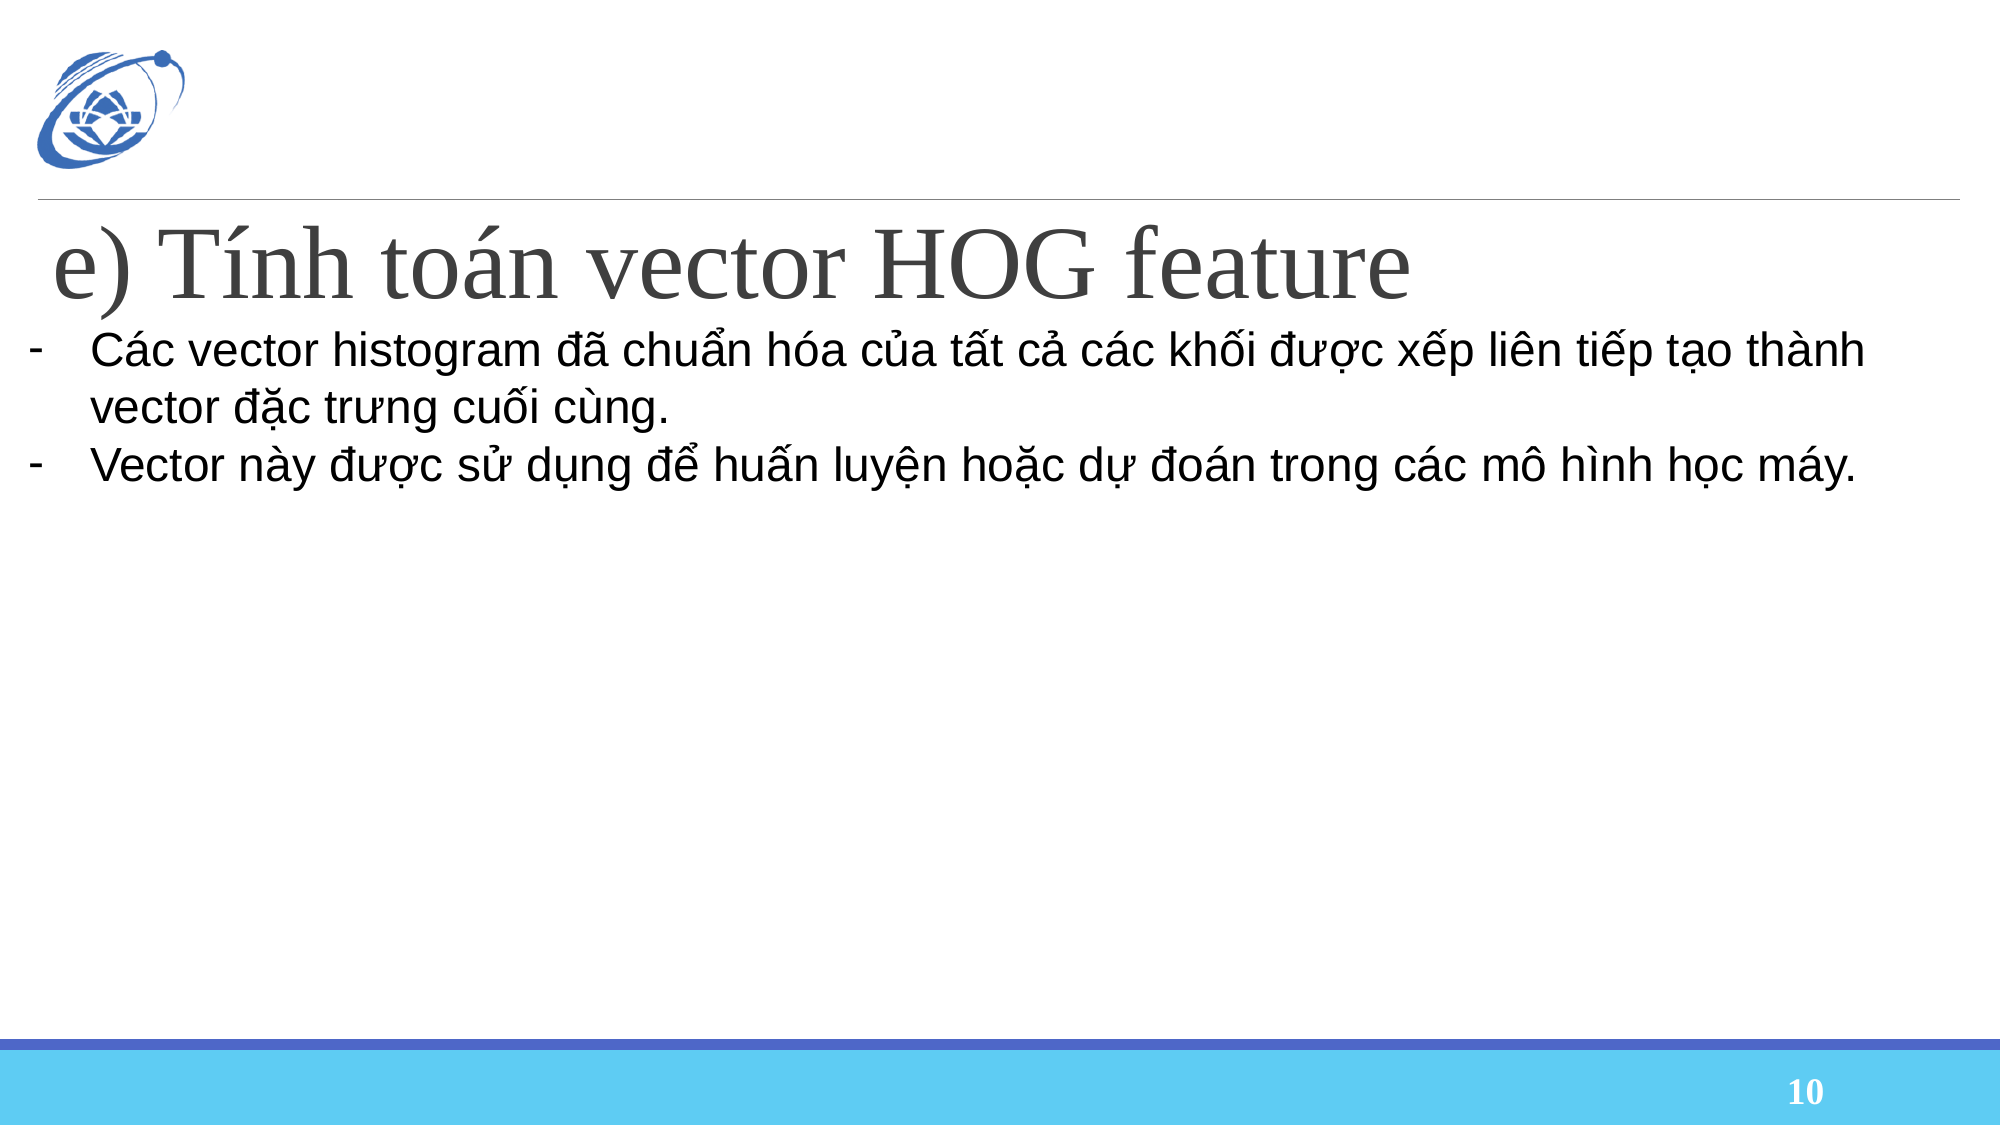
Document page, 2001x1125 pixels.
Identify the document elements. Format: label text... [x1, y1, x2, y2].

text_box Các vector histogram đã chuẩn hóa của tất cả các khối được xếp liên tiếp tạo thành vector đặc trưng cuối cùng. Vector này được sử dụng để huấn luyện hoặc dự đoán trong các mô hình học máy. [0, 303, 2000, 861]
title e) Tính toán vector HOG feature [37, 205, 2000, 303]
picture [37, 34, 185, 183]
slide_number ‹#› [1624, 1059, 1840, 1120]
